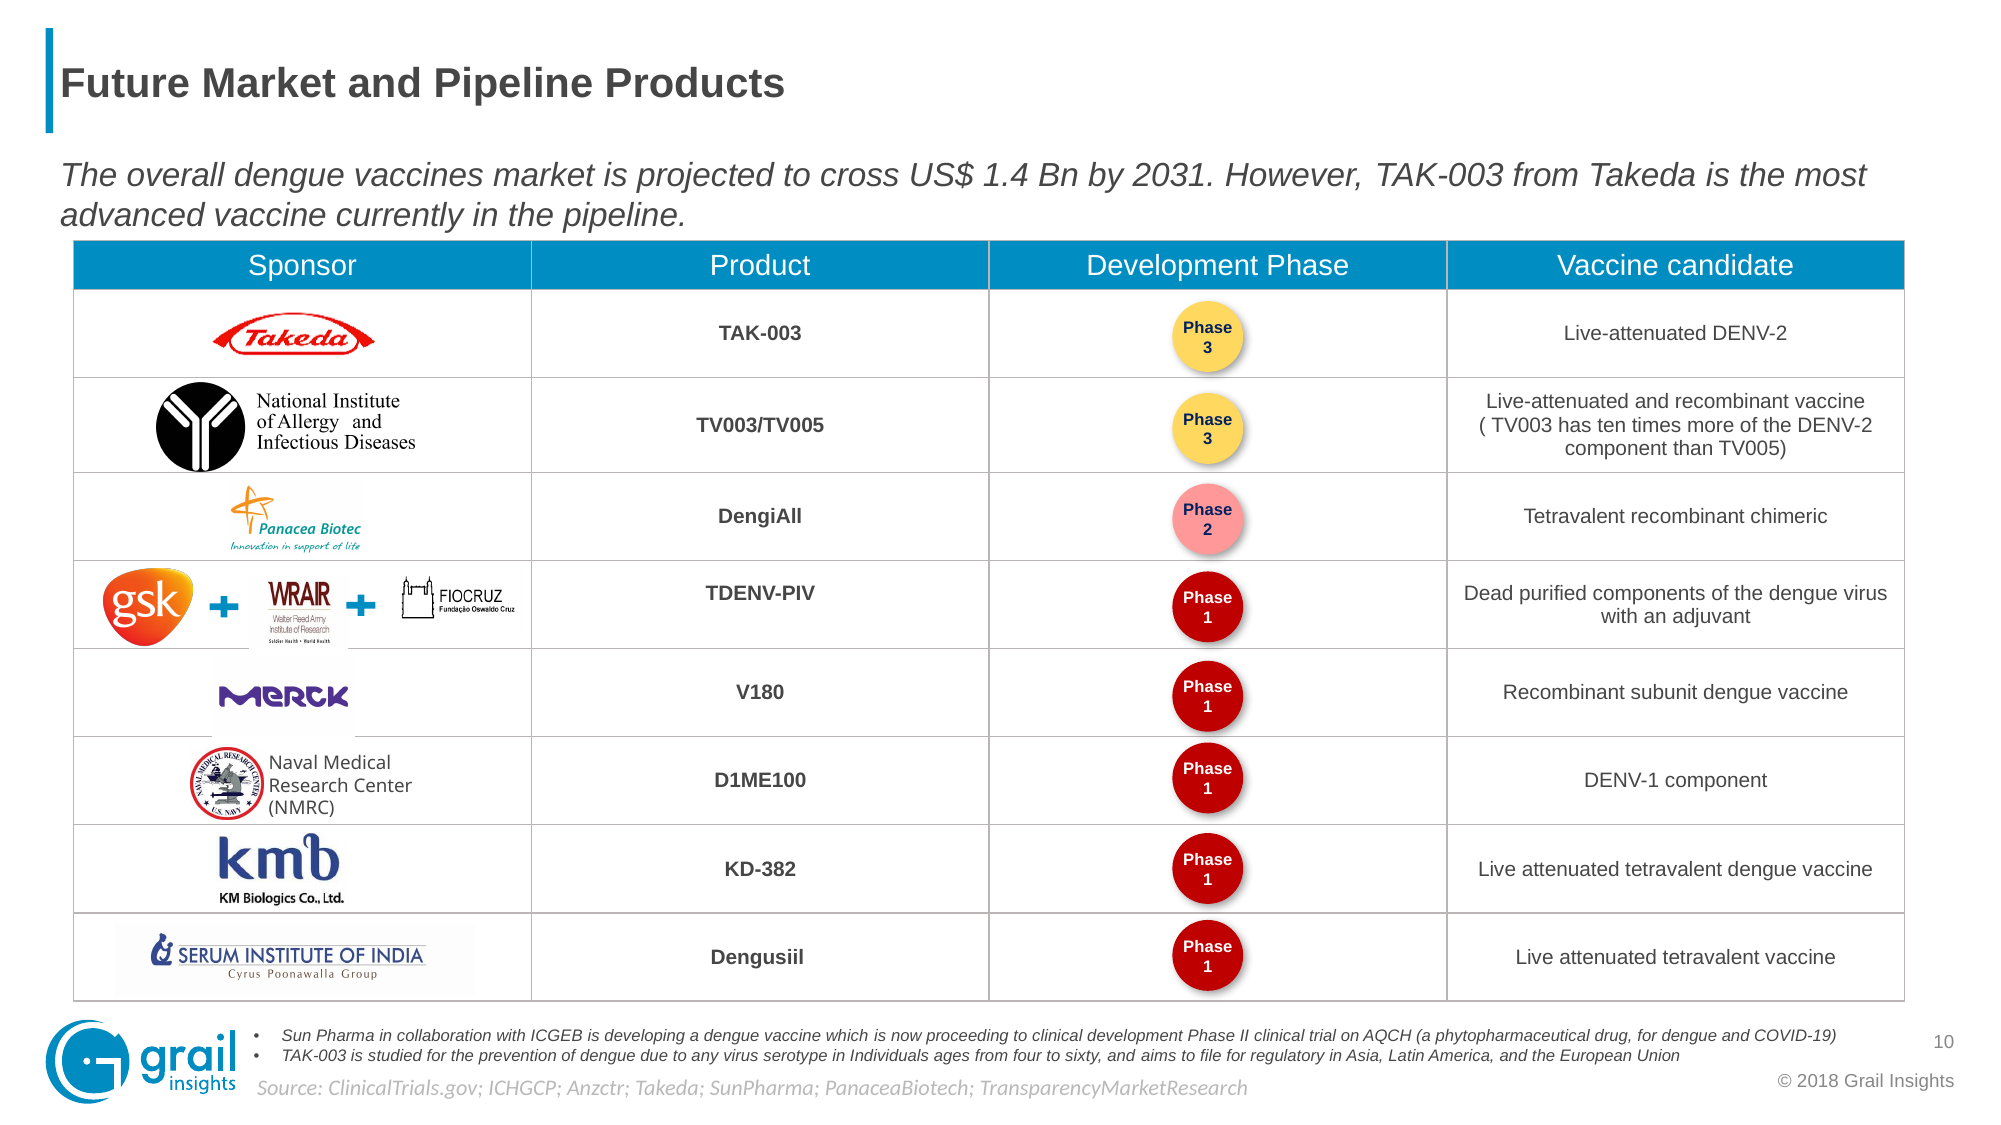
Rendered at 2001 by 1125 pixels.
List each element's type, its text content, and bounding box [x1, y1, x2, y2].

table_cell [74, 378, 531, 472]
picture [216, 832, 349, 908]
table_cell [74, 737, 531, 824]
table_cell Live attenuated tetravalent dengue vaccine [1448, 825, 1904, 912]
table_header Sponsor [74, 241, 531, 289]
table_cell [74, 649, 531, 736]
picture [114, 924, 477, 996]
table_cell TV003/TV005 [532, 378, 988, 472]
table_cell [990, 649, 1446, 736]
text_box [208, 595, 239, 618]
table_header Development Phase [990, 241, 1446, 289]
picture [190, 747, 264, 820]
list The overall dengue vaccines market is projected to cross US$ 1.4 Bn by 2031. However, TAK-003 from Takeda is the most advanced vaccine currently in the pipeline. [60, 145, 1955, 222]
table_cell [990, 914, 1446, 1000]
picture [103, 568, 193, 646]
table_cell [74, 290, 531, 377]
table_cell TAK-003 [532, 290, 988, 377]
table_cell V180 [532, 649, 988, 736]
text_box Phase 1 [1172, 919, 1244, 991]
table_cell [74, 914, 531, 1000]
text_box Phase 1 [1172, 660, 1244, 732]
table_cell [990, 473, 1446, 560]
table_cell [1219, 737, 1446, 824]
text_box Sun Pharma in collaboration with ICGEB is developing a dengue vaccine which is now proceeding to clinical development Phase II clinical trial on AQCH (a phytopharmaceutical drug, for dengue and COVID-19) TAK-003 is studied for the prevention of dengue due to any virus serotype in Individuals ages from four to sixty, and aims to file for regulatory in Asia, Latin America, and the European Union [238, 1017, 1894, 1073]
text_box Phase 3 [1172, 301, 1244, 372]
text_box [349, 594, 376, 617]
picture [156, 382, 415, 472]
table_cell Live attenuated tetravalent vaccine [1448, 914, 1904, 1000]
text_box Phase 1 [1172, 833, 1244, 904]
text_box Phase 3 [1172, 393, 1244, 464]
table_cell Recombinant subunit dengue vaccine [1448, 649, 1904, 736]
table_cell [990, 290, 1446, 377]
table_cell Dead purified components of the dengue virus with an adjuvant [1448, 561, 1904, 648]
table_cell Live-attenuated and recombinant vaccine ( TV003 has ten times more of the DENV-2 component than TV005) [1448, 378, 1904, 472]
table_cell [74, 825, 531, 912]
picture [227, 481, 365, 554]
table_cell [990, 825, 1446, 912]
table_header Vaccine candidate [1448, 241, 1904, 289]
table_header Product [532, 241, 988, 289]
picture [388, 567, 525, 634]
table_cell Tetravalent recombinant chimeric [1448, 473, 1904, 560]
text_box Phase 2 [1172, 483, 1244, 555]
table_cell Live-attenuated DENV-2 [1448, 290, 1904, 377]
text_box Source: ClinicalTrials.gov; ICHGCP; Anzctr; Takeda; SunPharma; PanaceaBiotech; TransparencyMarketResearch [256, 1073, 1278, 1101]
table_cell [74, 561, 531, 648]
table_cell [990, 561, 1446, 648]
title Future Market and Pipeline Products [60, 28, 1955, 134]
table_cell Dengusiil [532, 914, 988, 1000]
table_cell TDENV-PIV [532, 561, 988, 648]
picture [248, 575, 349, 649]
table_cell DengiAll [532, 473, 988, 560]
text_box Phase 1 [1172, 571, 1244, 643]
table_cell [990, 737, 1205, 824]
picture [212, 656, 355, 737]
table_cell DENV-1 component [1448, 737, 1904, 824]
table_cell [990, 378, 1446, 472]
table_cell [74, 473, 531, 560]
text_box Naval Medical Research Center (NMRC) [253, 743, 460, 826]
picture [164, 297, 423, 376]
table_cell D1ME100 [532, 737, 988, 824]
table_cell KD-382 [532, 825, 988, 912]
text_box Phase 1 [1172, 742, 1244, 814]
